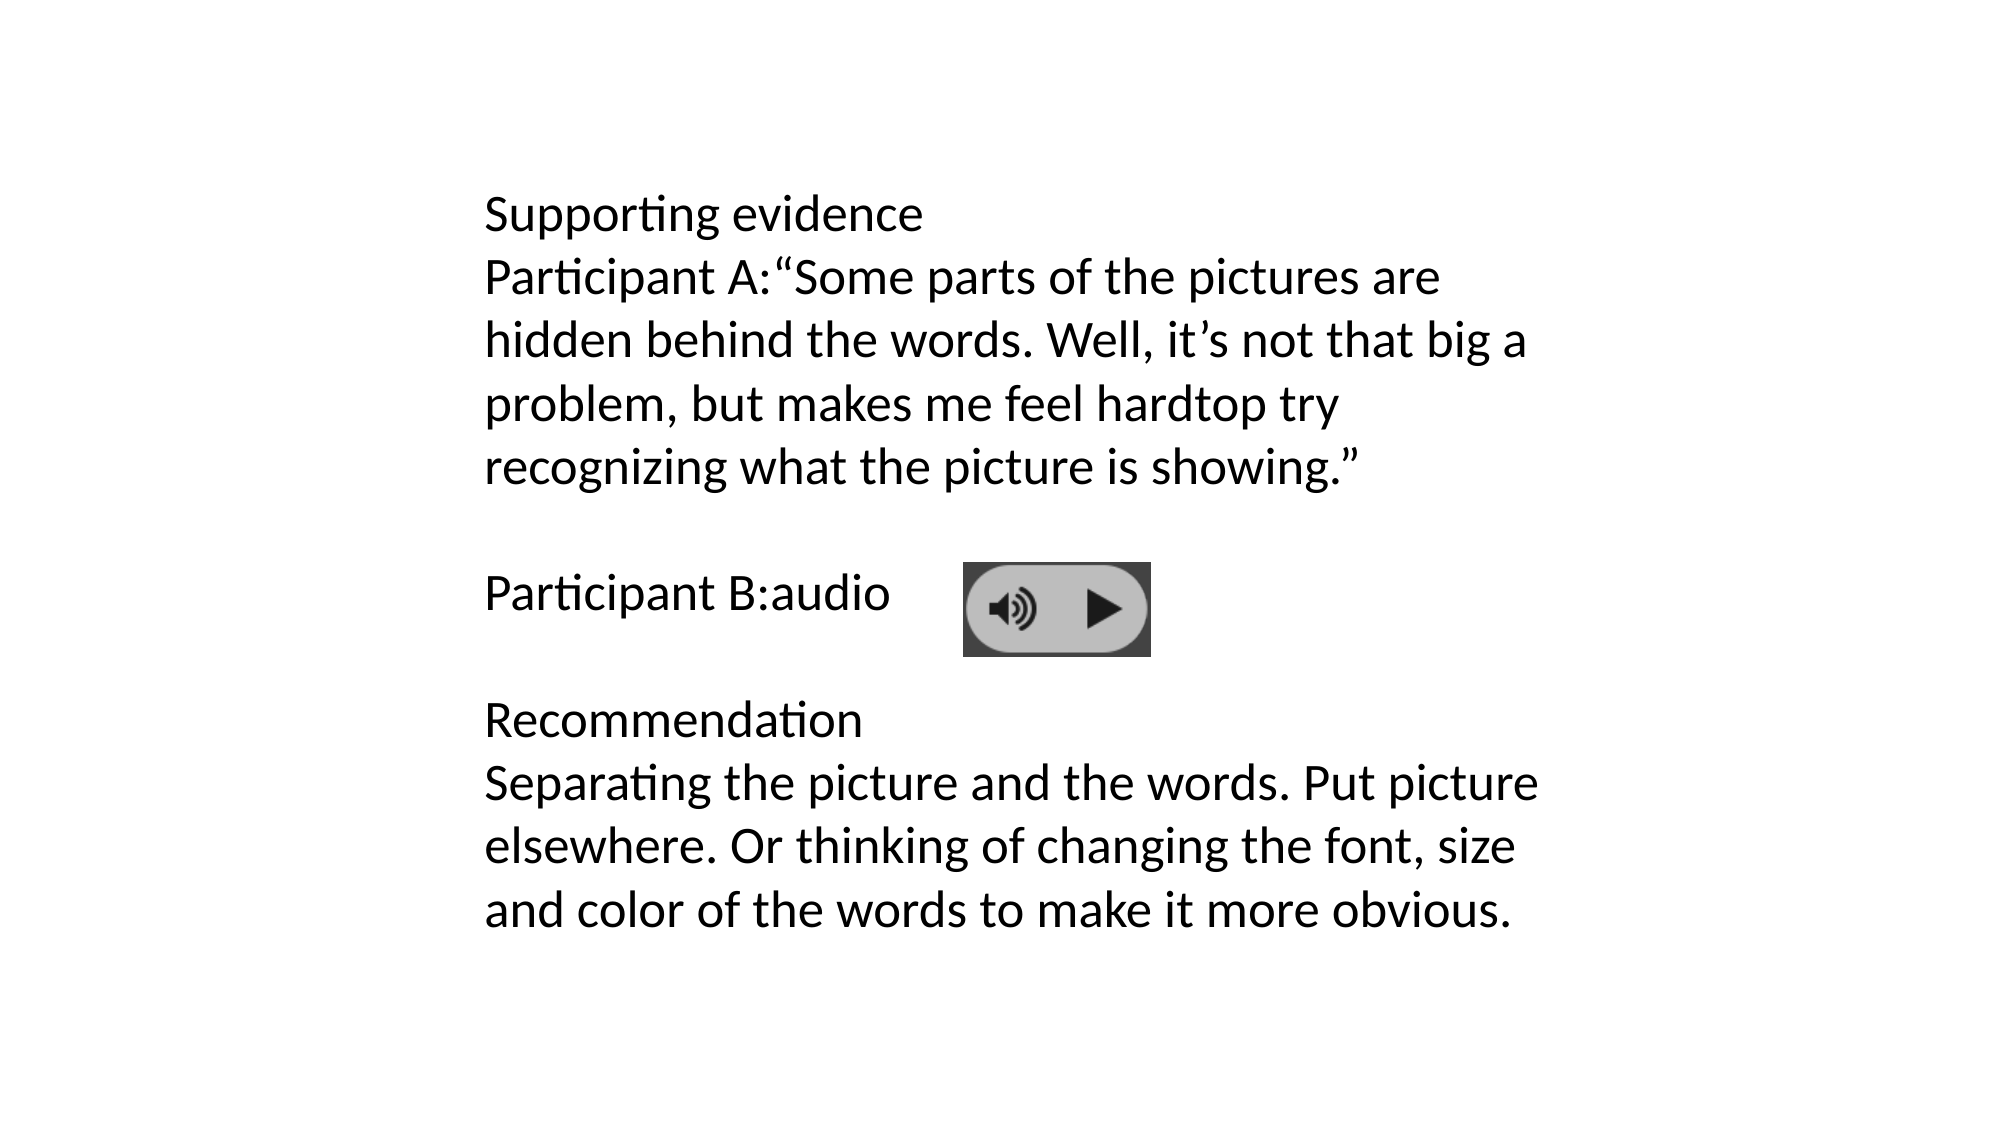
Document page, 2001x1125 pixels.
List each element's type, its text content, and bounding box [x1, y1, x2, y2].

text_box Supporting evidence Participant A:“Some parts of the pictures are hidden behind the words. Well, it’s not that big a problem, but makes me feel hardtop try recognizing what the picture is showing.” Participant B:audio Recommendation Separating the picture and the words. Put picture elsewhere. Or thinking of changing the font, size and color of the words to make it more obvious. [484, 178, 1593, 938]
picture [961, 560, 1153, 658]
